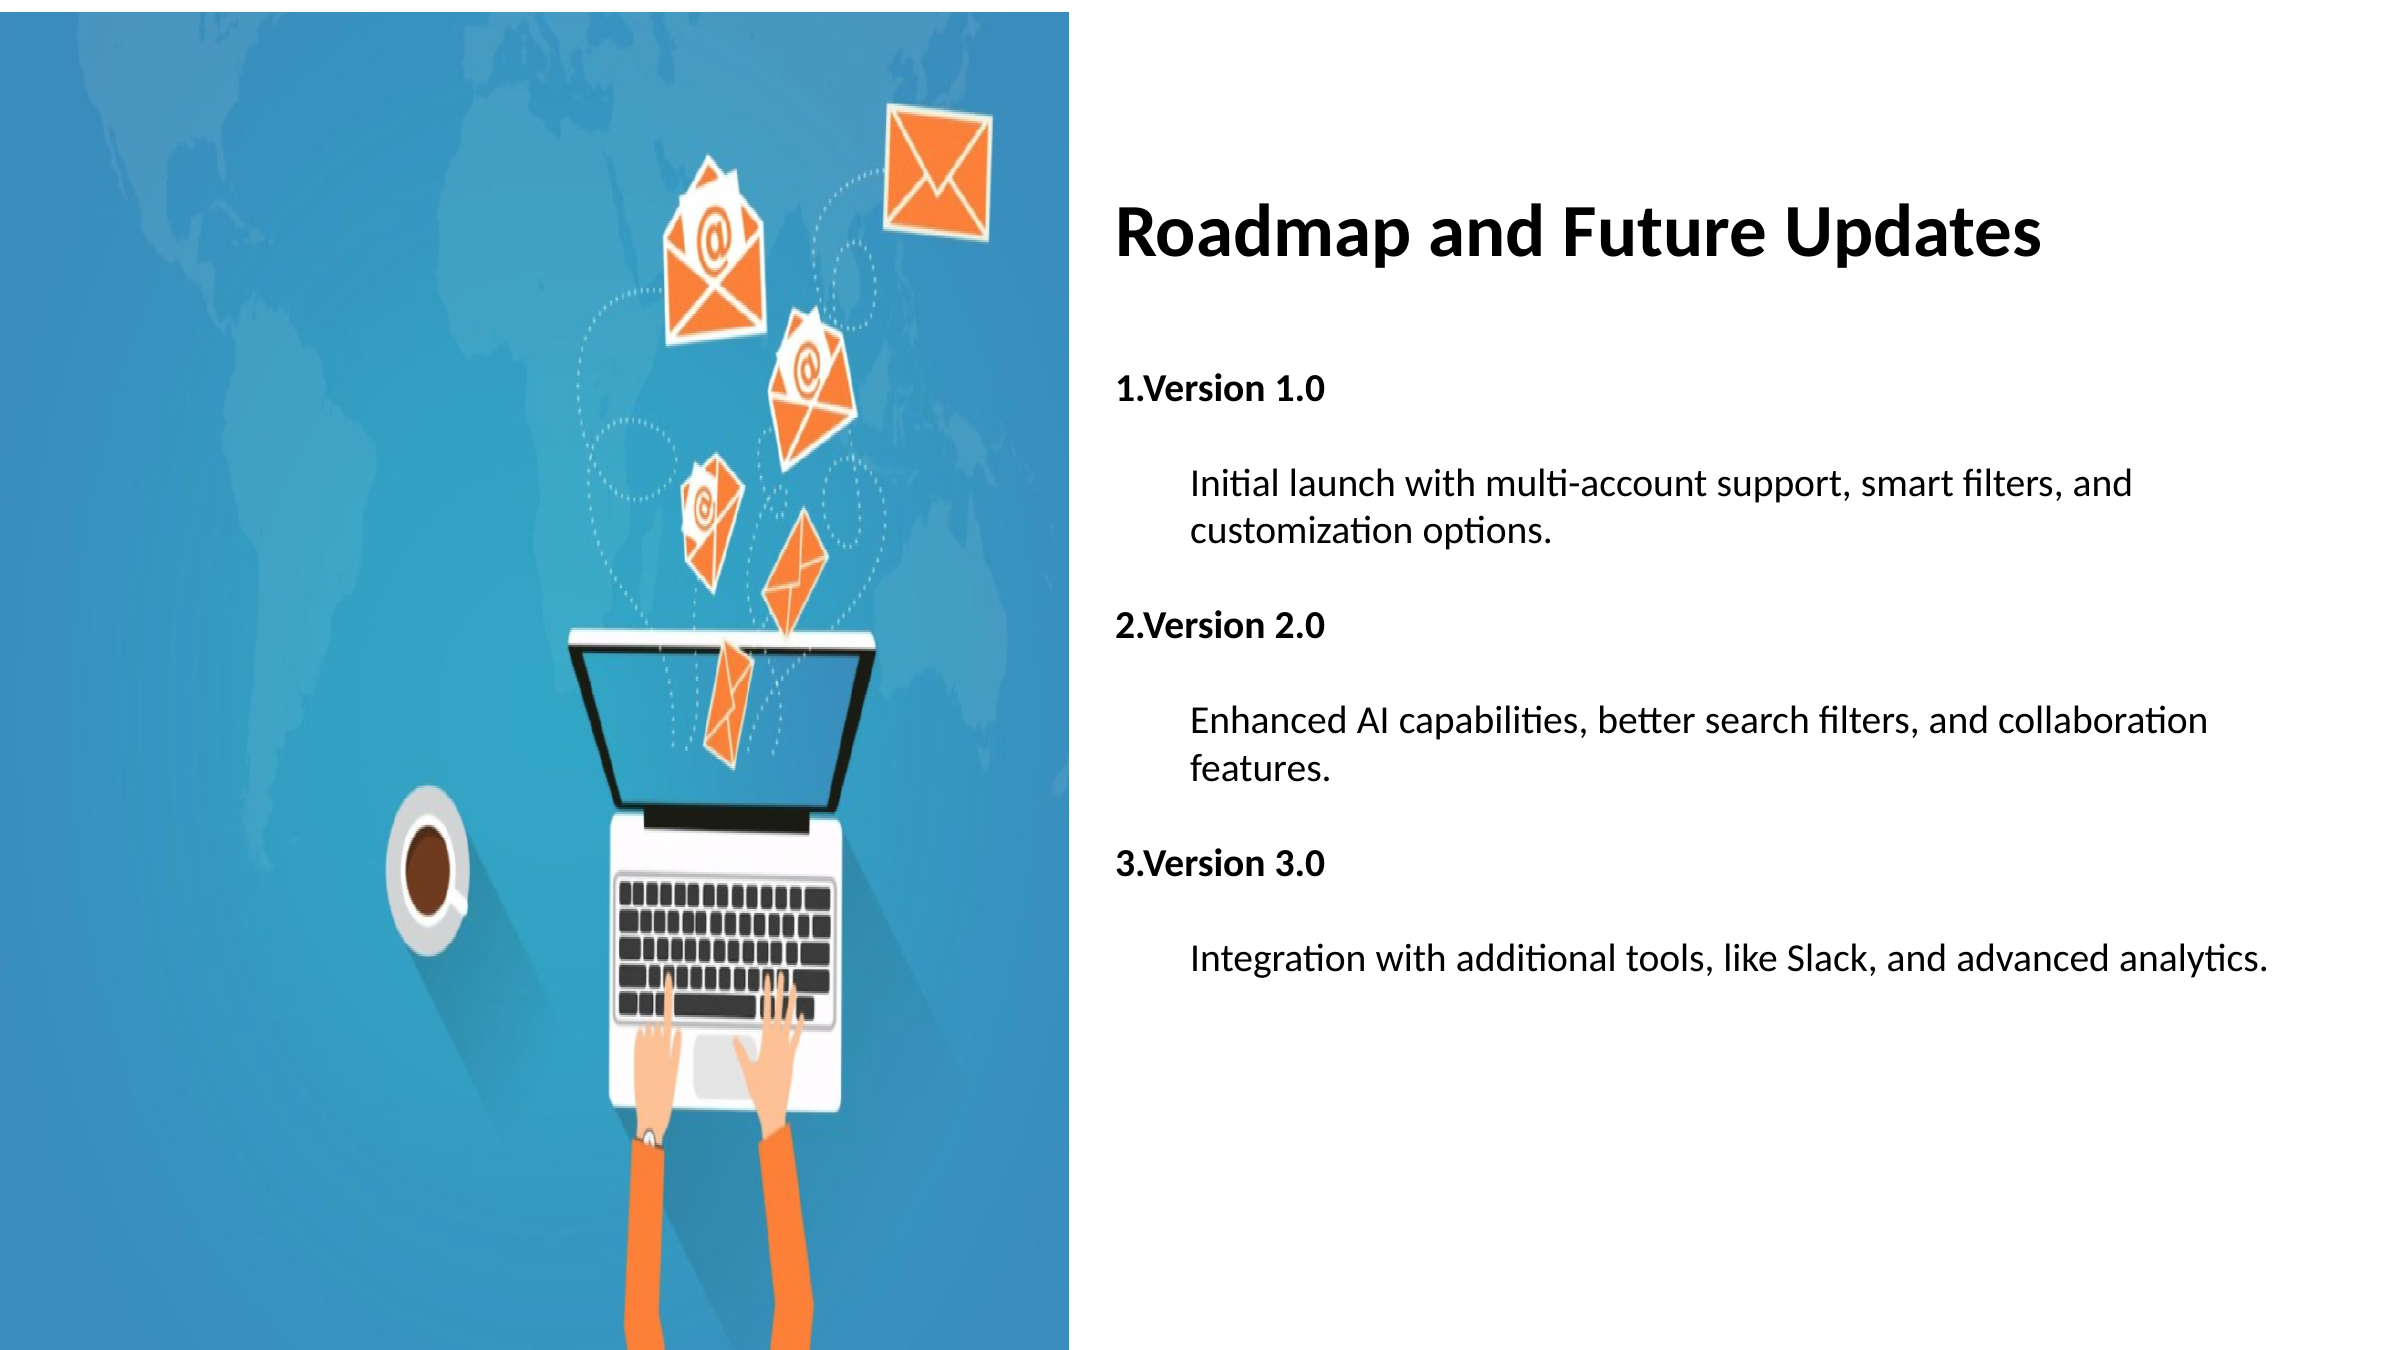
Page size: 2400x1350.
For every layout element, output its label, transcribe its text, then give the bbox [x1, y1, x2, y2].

picture [0, 11, 1069, 1350]
text_box Roadmap and Future Updates 1.Version 1.0 Initial launch with multi-account support, smart filters, and customization options. 2.Version 2.0 Enhanced AI capabilities, better search filters, and collaboration features. 3.Version 3.0 Integration with additional tools, like Slack, and advanced analytics. [1100, 174, 2301, 987]
